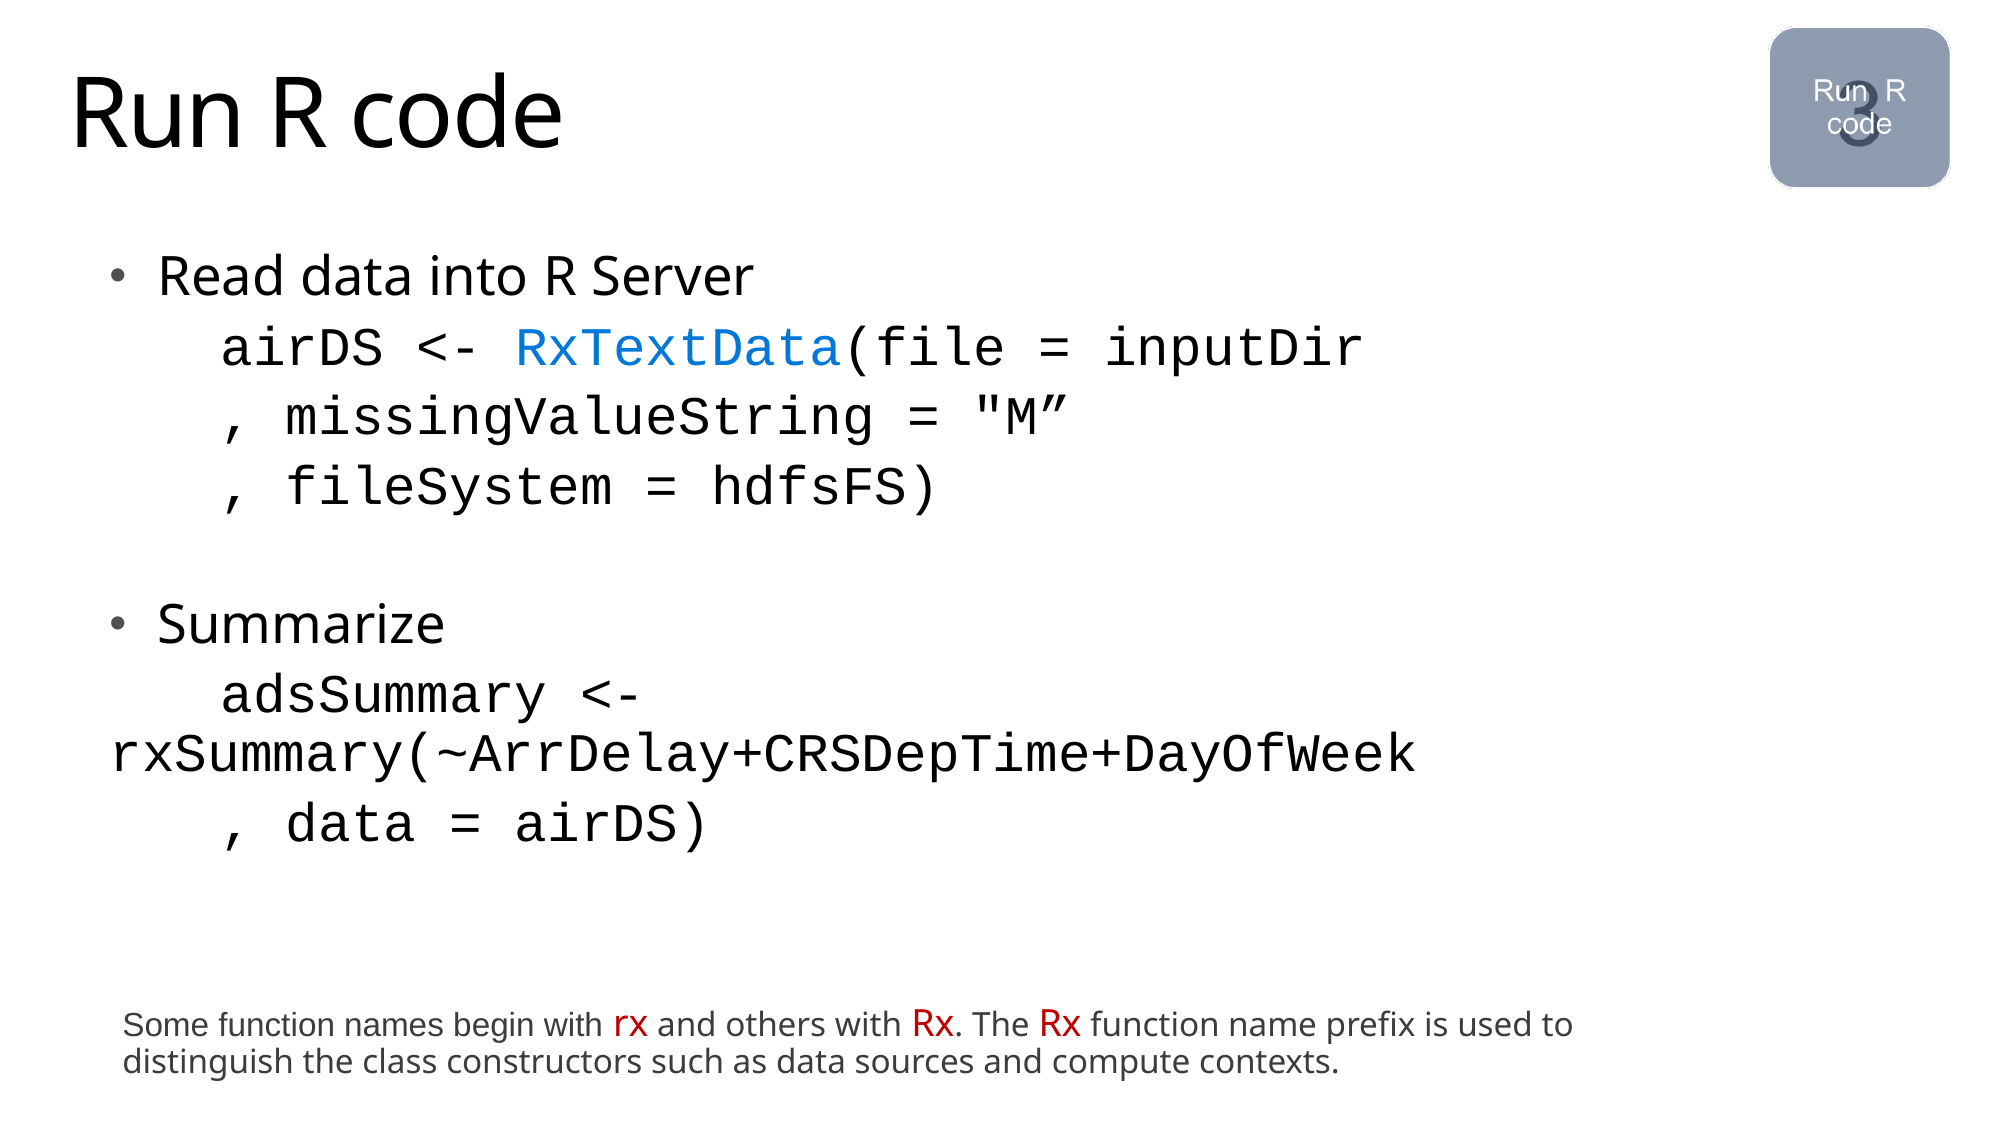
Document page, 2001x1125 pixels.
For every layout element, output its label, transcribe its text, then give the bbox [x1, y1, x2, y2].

title Run R code [1951, 47, 1957, 196]
text_box Some function names begin with rx and others with Rx. The Rx function name prefix is used to distinguish the class constructors such as data sources and compute contexts. [107, 996, 1767, 1088]
list Read data into R Server airDS <- RxTextData(file = inputDir , missingValueString = "M” , fileSystem = hdfsFS) Summarize adsSummary <- rxSummary(~ArrDelay+CRSDepTime+DayOfWeek , data = airDS) [85, 233, 1914, 872]
picture [1768, 26, 1951, 221]
title Run R code [44, 47, 1768, 196]
